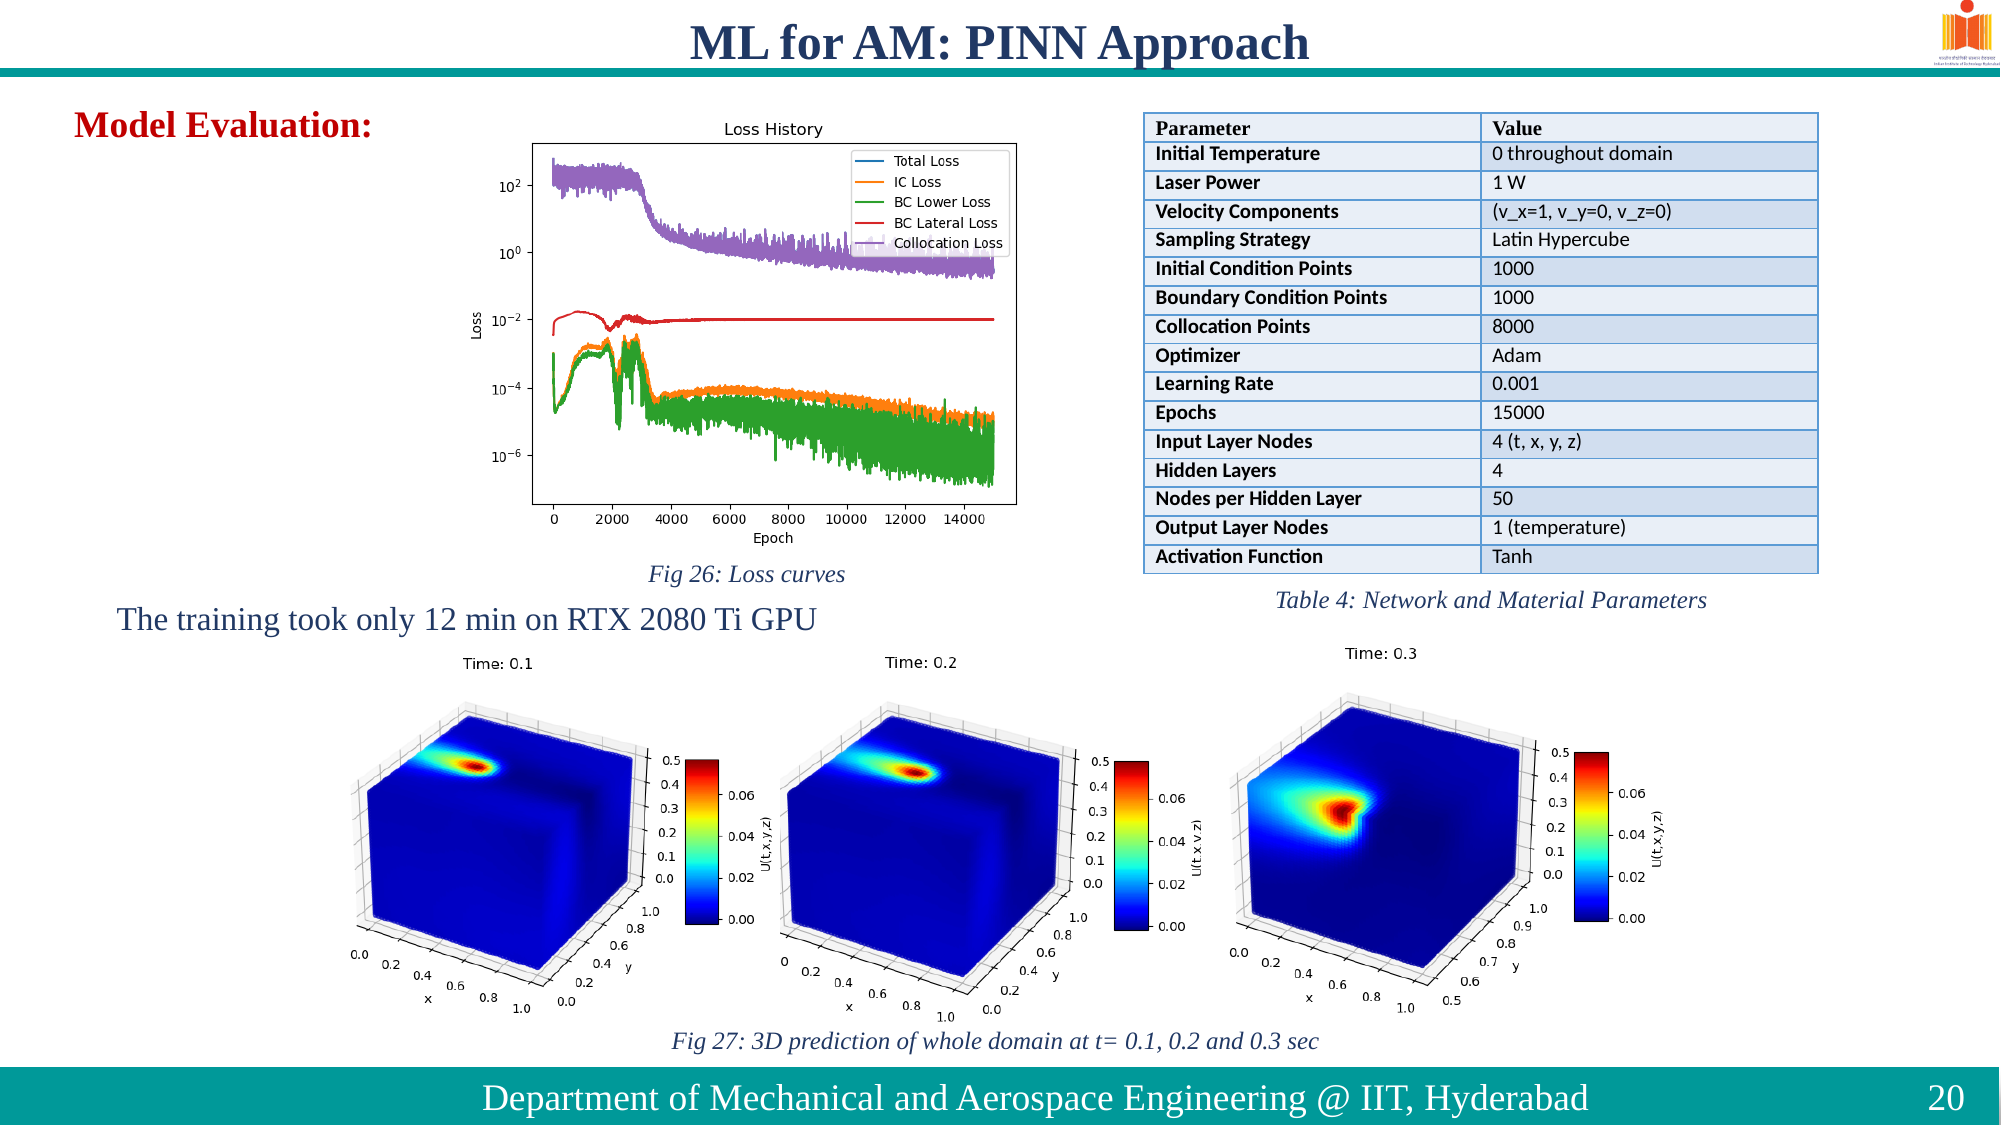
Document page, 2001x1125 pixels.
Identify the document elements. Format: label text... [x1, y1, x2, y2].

picture [460, 113, 1024, 555]
table_cell 1000 [1482, 258, 1817, 285]
text_box Model Evaluation: [59, 92, 1894, 153]
table_cell Epochs [1145, 402, 1480, 429]
table_cell 4 (t, x, y, z) [1482, 431, 1817, 458]
table_cell Velocity Components [1145, 201, 1480, 228]
table_cell Hidden Layers [1145, 459, 1480, 486]
table_cell 4 [1482, 459, 1817, 486]
picture [323, 637, 1672, 1033]
table_cell Output Layer Nodes [1145, 517, 1480, 544]
text_box The training took only 12 min on RTX 2080 Ti GPU [101, 589, 1818, 645]
table_cell Boundary Condition Points [1145, 287, 1480, 314]
table_cell 50 [1482, 488, 1817, 515]
table_cell 8000 [1482, 316, 1817, 343]
table_cell 0 throughout domain [1482, 143, 1817, 170]
table_cell Learning Rate [1145, 373, 1480, 400]
table_cell Laser Power [1145, 172, 1480, 199]
table_cell Nodes per Hidden Layer [1145, 488, 1480, 515]
table_cell Activation Function [1145, 546, 1480, 573]
slide_number 20 [1893, 1065, 1999, 1125]
table_cell Collocation Points [1145, 316, 1480, 343]
table_cell (v_x=1, v_y=0, v_z=0) [1482, 201, 1817, 228]
table_cell 15000 [1482, 402, 1817, 429]
table_cell Optimizer [1145, 344, 1480, 371]
table_cell 1 W [1482, 172, 1817, 199]
table_header Value [1482, 114, 1817, 141]
text_box ML for AM: PINN Approach [0, 2, 2000, 77]
text_box Fig 27: 3D prediction of whole domain at t= 0.1, 0.2 and 0.3 sec [656, 1024, 1562, 1062]
table_cell Tanh [1482, 546, 1817, 573]
table_cell Latin Hypercube [1482, 229, 1817, 256]
table_cell Initial Temperature [1145, 143, 1480, 170]
table_cell 1000 [1482, 287, 1817, 314]
text_box Fig 26: Loss curves [633, 555, 895, 596]
table_cell Input Layer Nodes [1145, 431, 1480, 458]
table_cell Sampling Strategy [1145, 229, 1480, 256]
table_header Parameter [1145, 114, 1480, 141]
table_cell Initial Condition Points [1145, 258, 1480, 285]
table_cell 1 (temperature) [1482, 517, 1817, 544]
text_box Table 4: Network and Material Parameters [1260, 576, 1762, 621]
table_cell 0.001 [1482, 373, 1817, 400]
table_cell Adam [1482, 344, 1817, 371]
